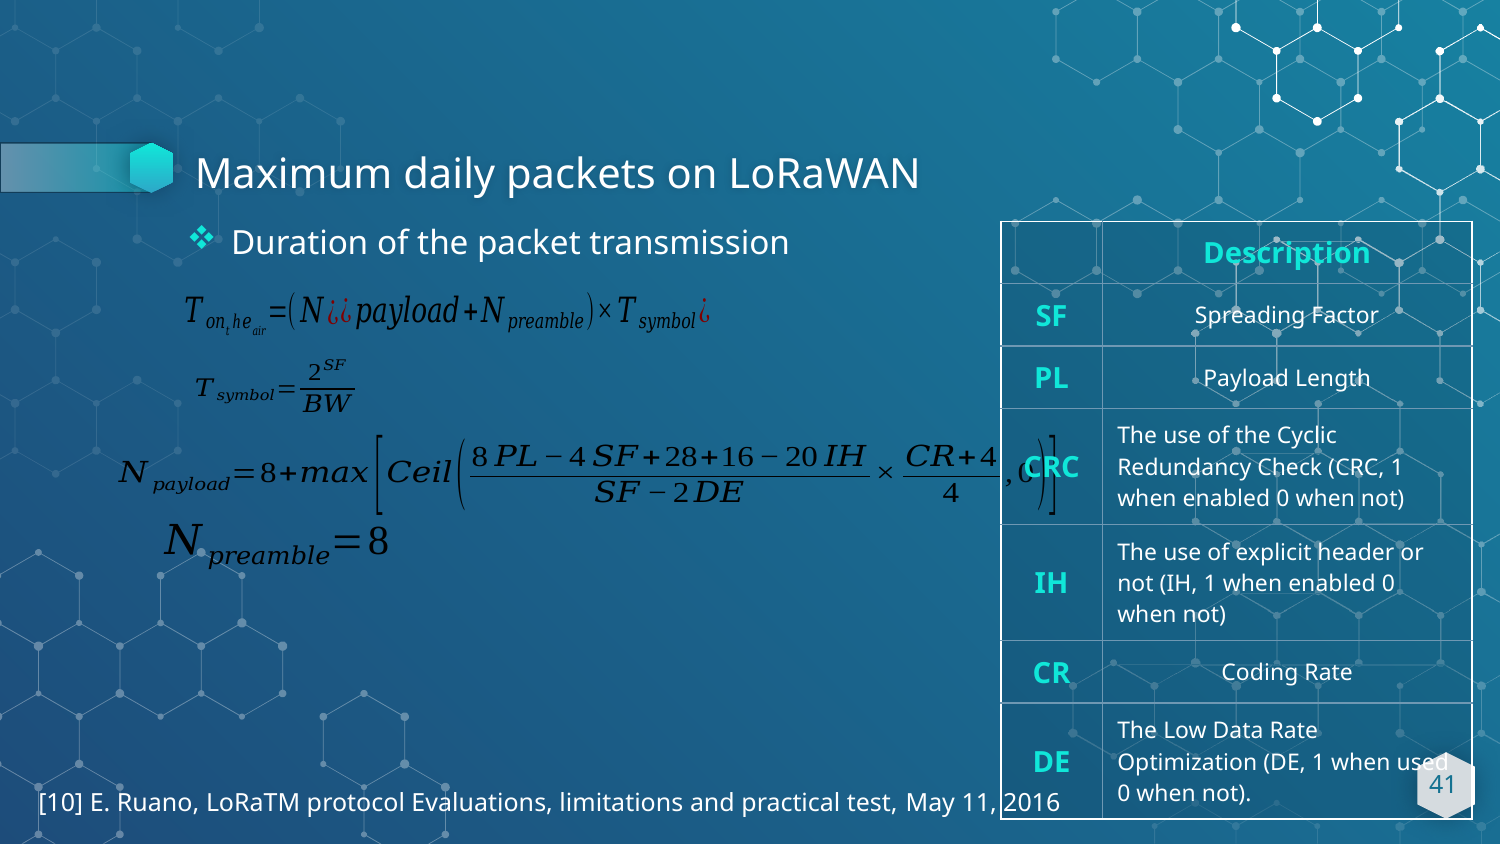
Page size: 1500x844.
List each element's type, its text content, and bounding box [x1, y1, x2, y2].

text_box Duration of the packet transmission [186, 221, 1000, 324]
table_cell SF [1002, 284, 1102, 345]
table_header Description [1103, 222, 1471, 283]
table_cell Payload Length [1103, 347, 1471, 408]
table_cell CR [1002, 641, 1102, 702]
table_cell The Low Data Rate Optimization (DE, 1 when used 0 when not). [1103, 704, 1471, 818]
table_cell The use of explicit header or not (IH, 1 when enabled 0 when not) [1103, 525, 1471, 640]
table_cell IH [1002, 525, 1102, 640]
table_cell CRC [1002, 409, 1102, 524]
table_header [1002, 222, 1102, 283]
table_cell Coding Rate [1103, 641, 1471, 702]
table_cell PL [1002, 347, 1102, 408]
text_box [10] E. Ruano, LoRaTM protocol Evaluations, limitations and practical test, May 11, 2016 [23, 778, 1279, 824]
title Maximum daily packets on LoRaWAN [194, 145, 1500, 204]
table_cell The use of the Cyclic Redundancy Check (CRC, 1 when enabled 0 when not) [1103, 409, 1471, 524]
table_cell DE [1002, 704, 1102, 778]
table_cell Spreading Factor [1103, 284, 1471, 345]
